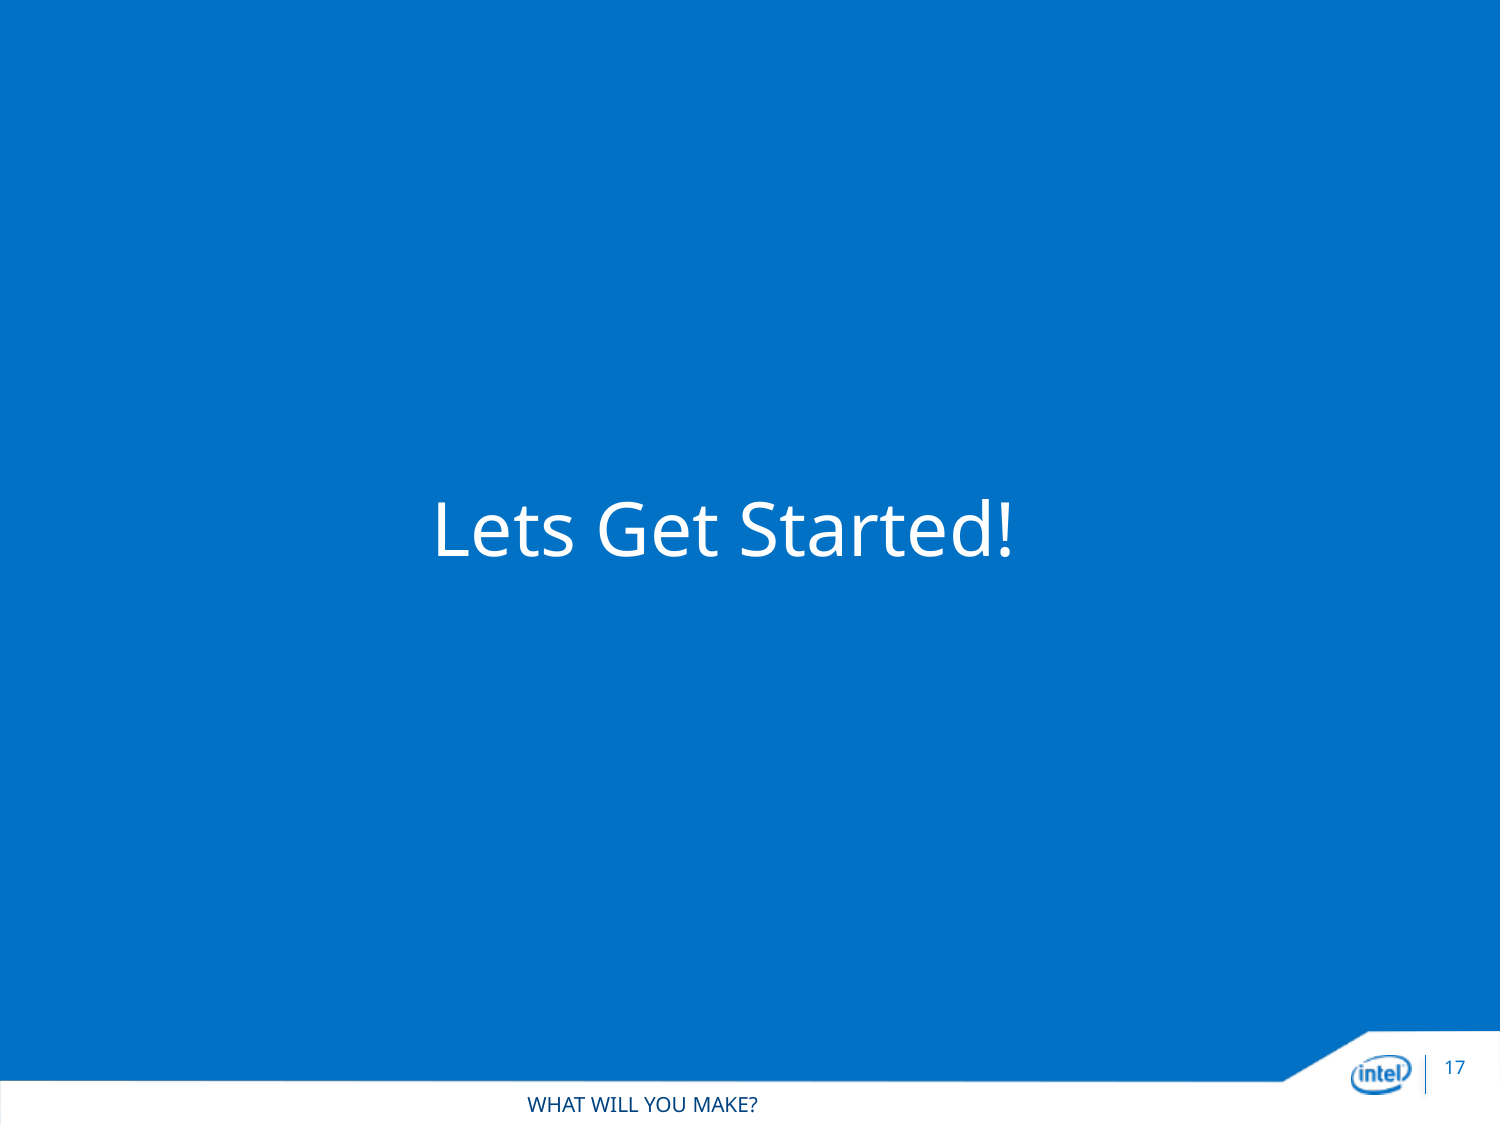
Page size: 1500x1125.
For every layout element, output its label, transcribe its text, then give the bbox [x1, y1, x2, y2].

title Lets Get Started! [352, 481, 1096, 586]
picture [0, 1031, 1500, 1125]
